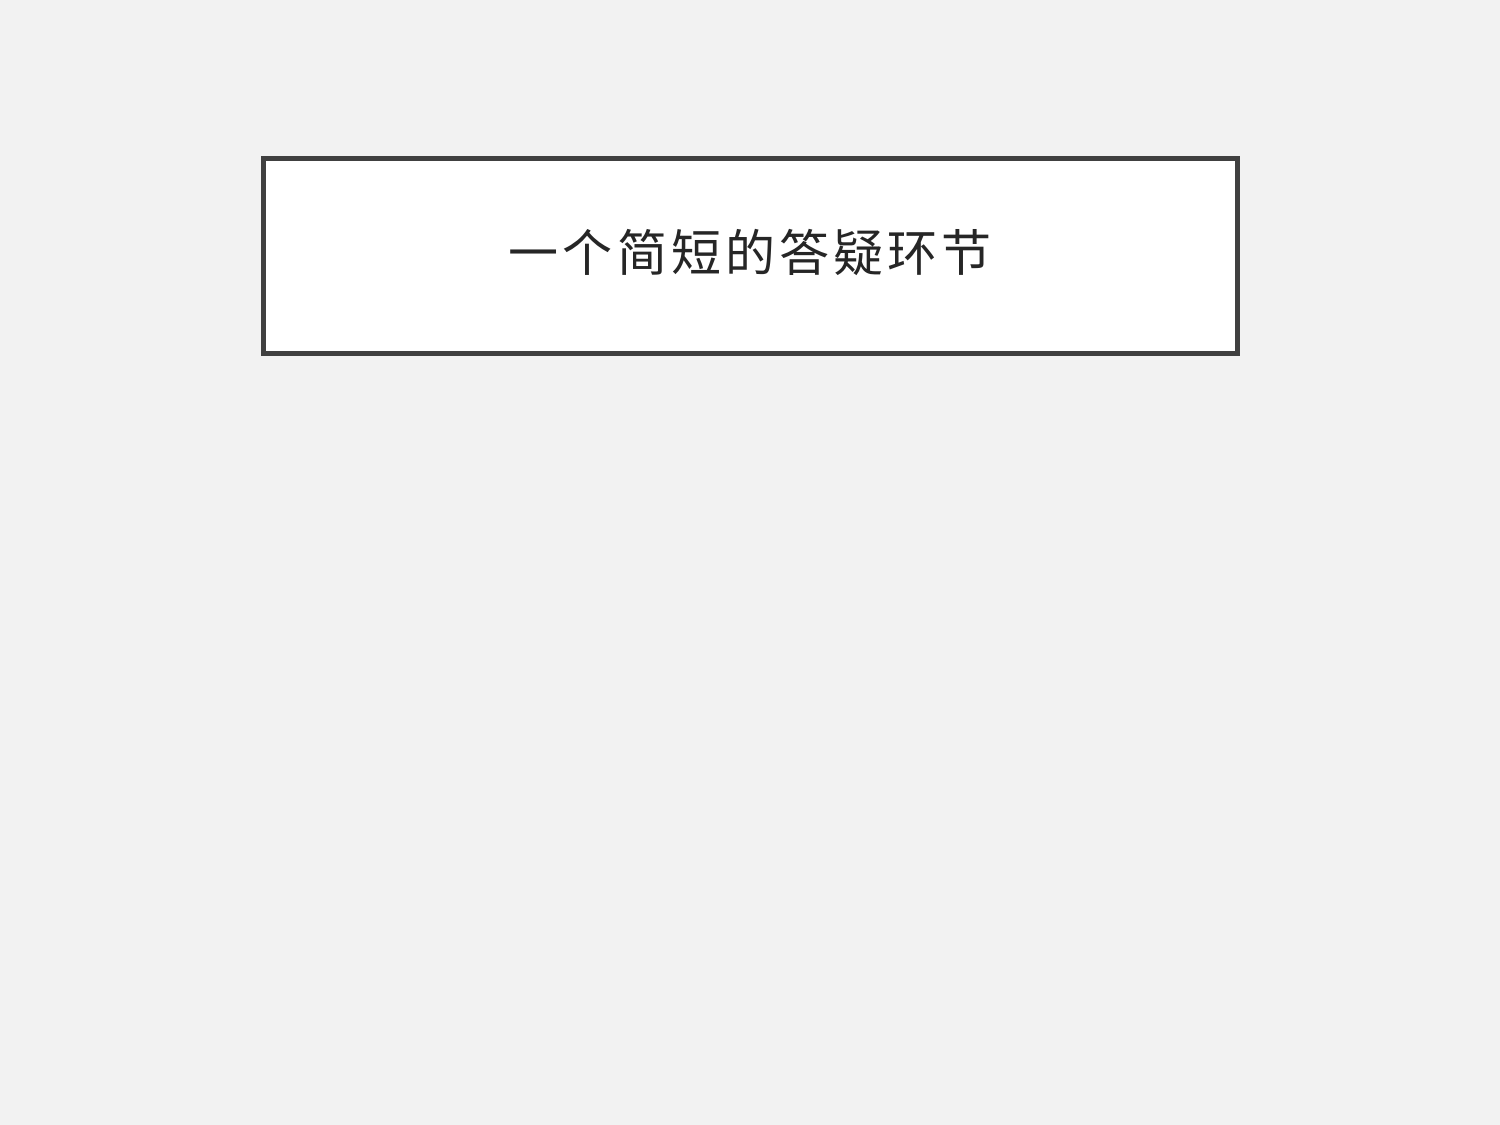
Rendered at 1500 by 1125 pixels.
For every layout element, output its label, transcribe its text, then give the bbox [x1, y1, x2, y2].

title 一个简短的答疑环节 [261, 156, 1240, 356]
